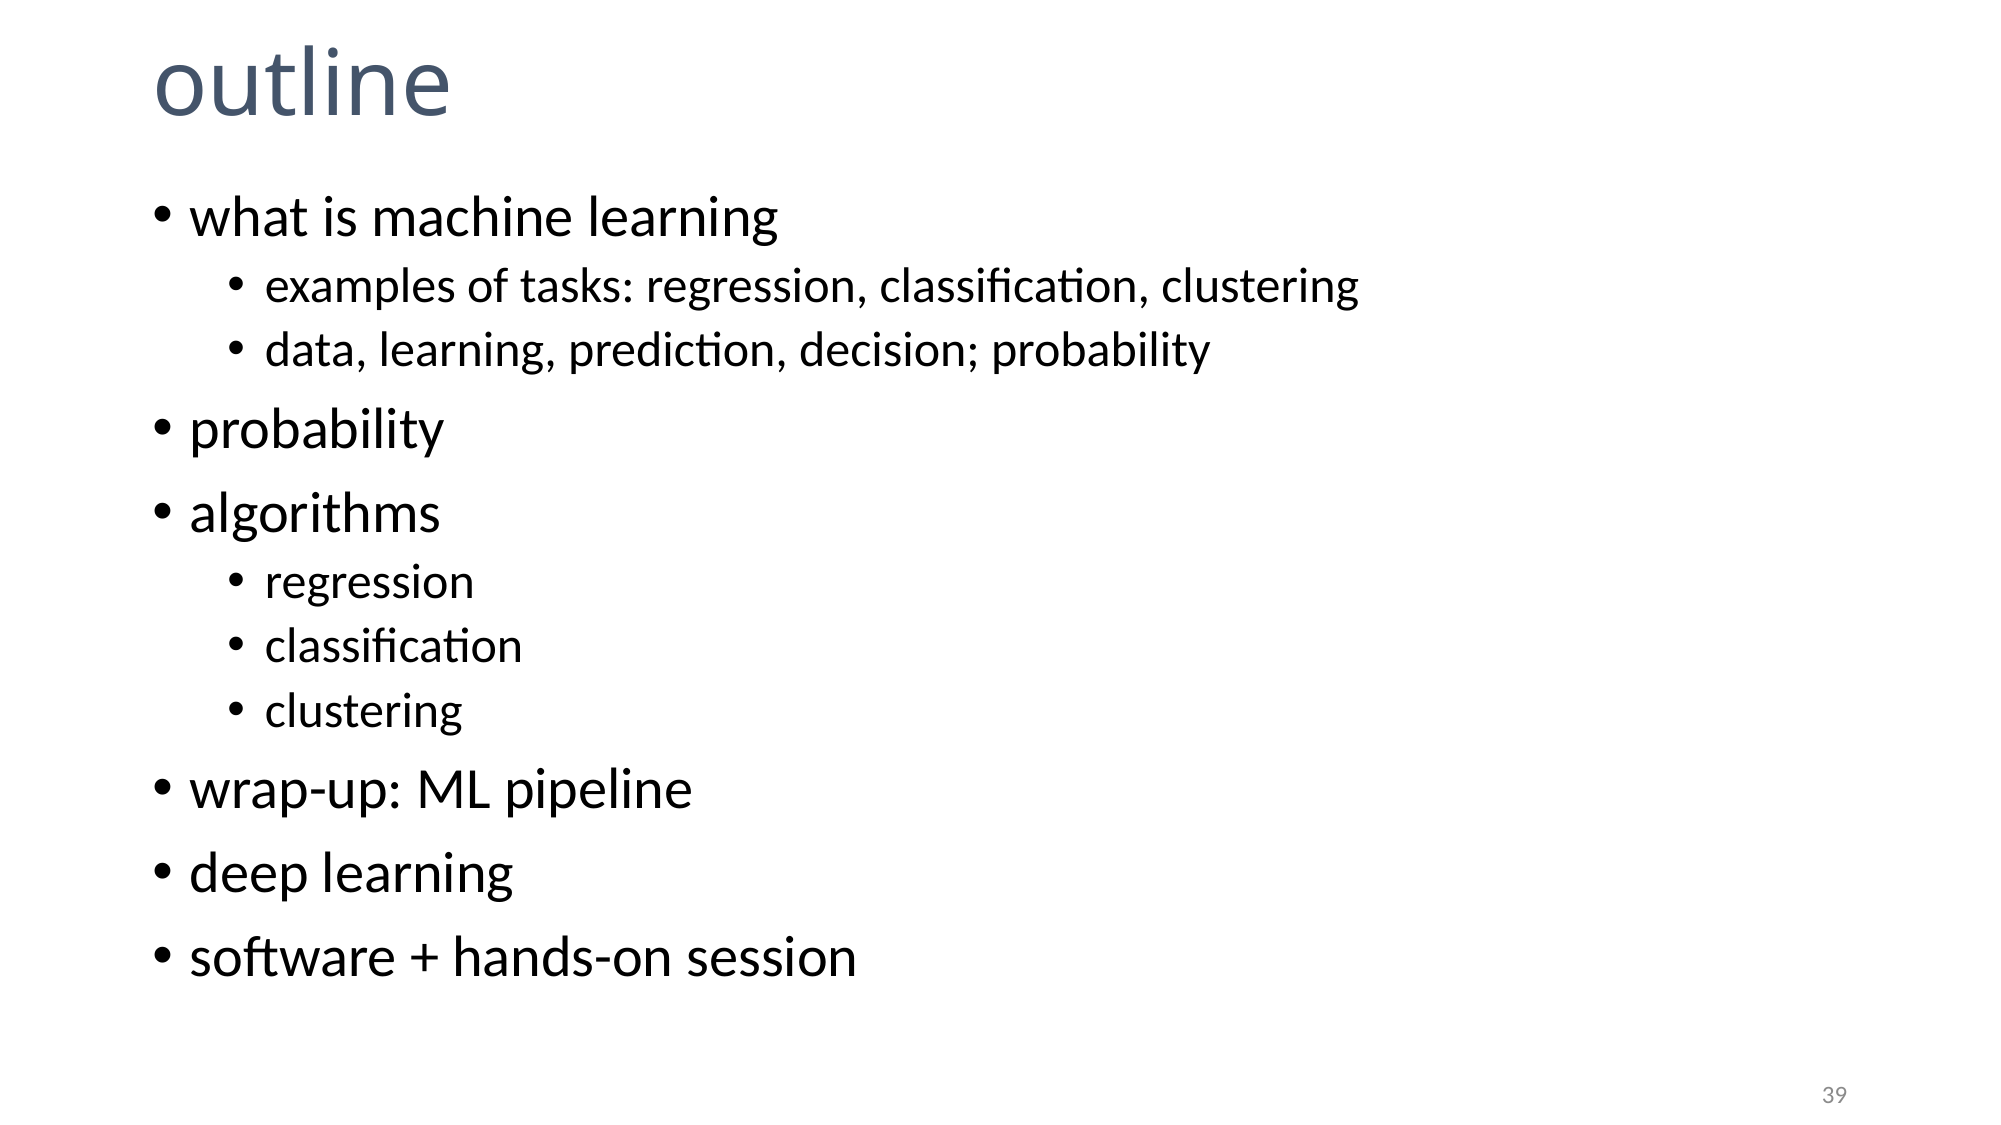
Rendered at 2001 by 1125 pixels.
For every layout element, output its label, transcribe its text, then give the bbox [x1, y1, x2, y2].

slide_number 39 [1412, 1064, 1863, 1124]
list what is machine learning examples of tasks: regression, classification, clustering data, learning, prediction, decision; probability probability algorithms regression classification clustering wrap-up: ML pipeline deep learning software + hands-on session [137, 135, 1863, 1040]
title outline [137, 2, 1863, 135]
